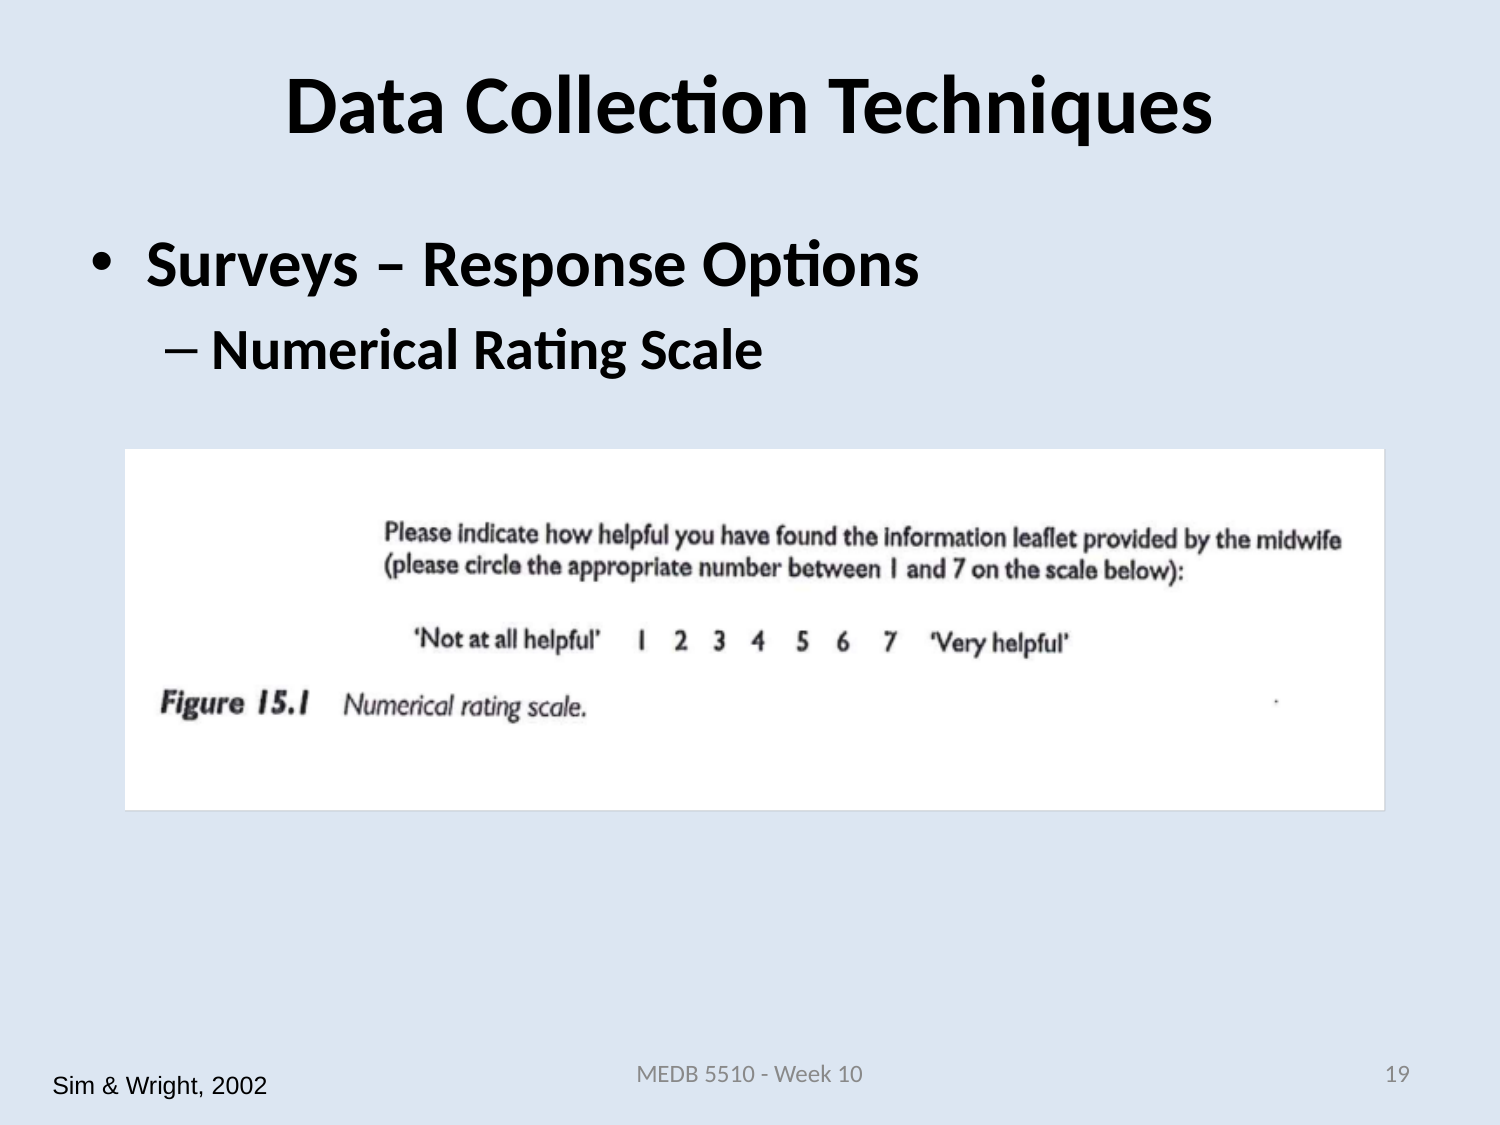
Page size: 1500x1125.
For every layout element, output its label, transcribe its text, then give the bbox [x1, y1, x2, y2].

footer MEDB 5510 - Week 10 [512, 1042, 988, 1103]
slide_number 19 [1074, 1042, 1425, 1103]
picture [124, 449, 1387, 813]
text_box Sim & Wright, 2002 [37, 1062, 438, 1108]
list Surveys – Response Options Numerical Rating Scale [75, 212, 1425, 1005]
title Data Collection Techniques [75, 0, 1425, 200]
